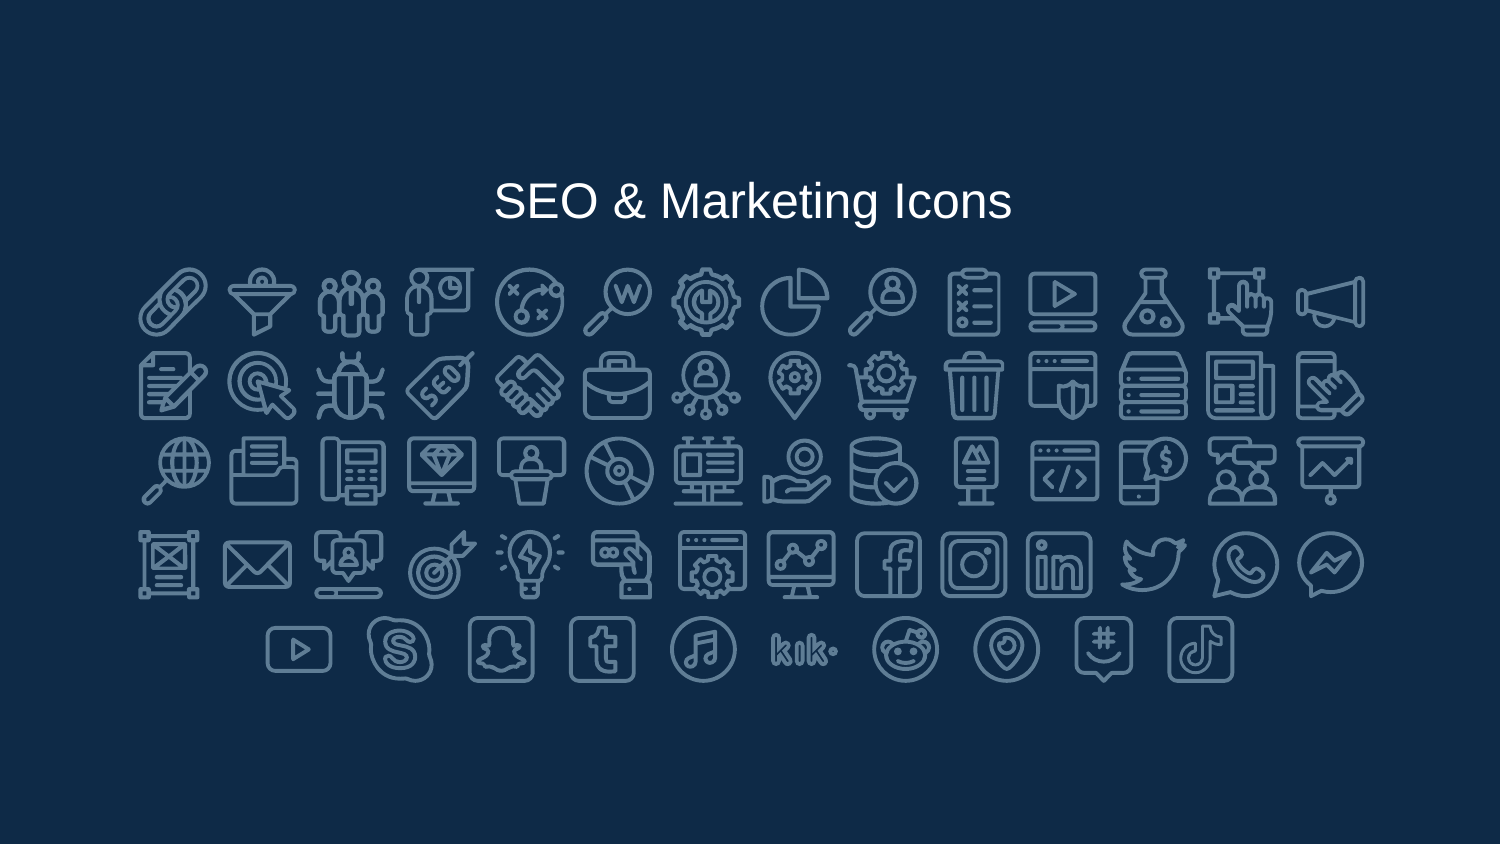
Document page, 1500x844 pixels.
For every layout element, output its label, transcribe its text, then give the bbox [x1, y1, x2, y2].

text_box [770, 632, 839, 667]
text_box [1207, 267, 1274, 337]
text_box [855, 531, 922, 599]
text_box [317, 269, 386, 338]
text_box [766, 529, 836, 600]
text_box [768, 350, 822, 421]
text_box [582, 267, 653, 337]
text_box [229, 436, 299, 506]
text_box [494, 267, 565, 337]
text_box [1025, 530, 1093, 599]
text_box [584, 436, 655, 506]
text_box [320, 436, 387, 506]
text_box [404, 350, 476, 421]
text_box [265, 625, 333, 674]
text_box [227, 267, 297, 337]
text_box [467, 615, 535, 684]
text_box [940, 530, 1008, 599]
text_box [1118, 436, 1189, 506]
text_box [315, 351, 386, 421]
text_box [1296, 275, 1366, 329]
text_box [1296, 351, 1365, 421]
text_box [568, 615, 636, 684]
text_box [669, 615, 738, 684]
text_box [1028, 350, 1098, 421]
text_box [671, 267, 742, 338]
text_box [759, 267, 830, 337]
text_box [1296, 530, 1365, 599]
text_box [408, 530, 477, 600]
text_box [138, 350, 210, 421]
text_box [973, 615, 1041, 684]
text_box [847, 267, 918, 337]
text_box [1119, 267, 1188, 337]
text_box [406, 436, 477, 506]
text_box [366, 615, 434, 684]
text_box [1212, 530, 1280, 599]
text_box [222, 540, 292, 589]
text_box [1167, 615, 1235, 684]
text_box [1295, 436, 1366, 506]
title SEO & Marketing Icons [175, 153, 1332, 233]
text_box [497, 436, 567, 506]
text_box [495, 529, 565, 600]
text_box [1118, 350, 1189, 421]
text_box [590, 529, 653, 600]
text_box [1207, 436, 1278, 506]
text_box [677, 529, 748, 600]
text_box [947, 267, 1002, 337]
text_box [495, 353, 565, 418]
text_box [846, 350, 918, 421]
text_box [673, 436, 744, 506]
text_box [1074, 615, 1134, 684]
text_box [582, 351, 652, 420]
text_box [141, 436, 211, 506]
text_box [313, 529, 384, 600]
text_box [849, 436, 919, 506]
text_box [227, 350, 297, 421]
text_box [1030, 440, 1100, 502]
text_box [1120, 537, 1187, 593]
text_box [671, 350, 742, 421]
text_box [138, 267, 208, 337]
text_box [1028, 271, 1098, 333]
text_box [943, 350, 1006, 421]
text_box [1205, 350, 1276, 421]
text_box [404, 267, 475, 337]
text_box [871, 615, 940, 684]
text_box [953, 436, 999, 506]
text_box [138, 529, 200, 600]
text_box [762, 438, 832, 504]
